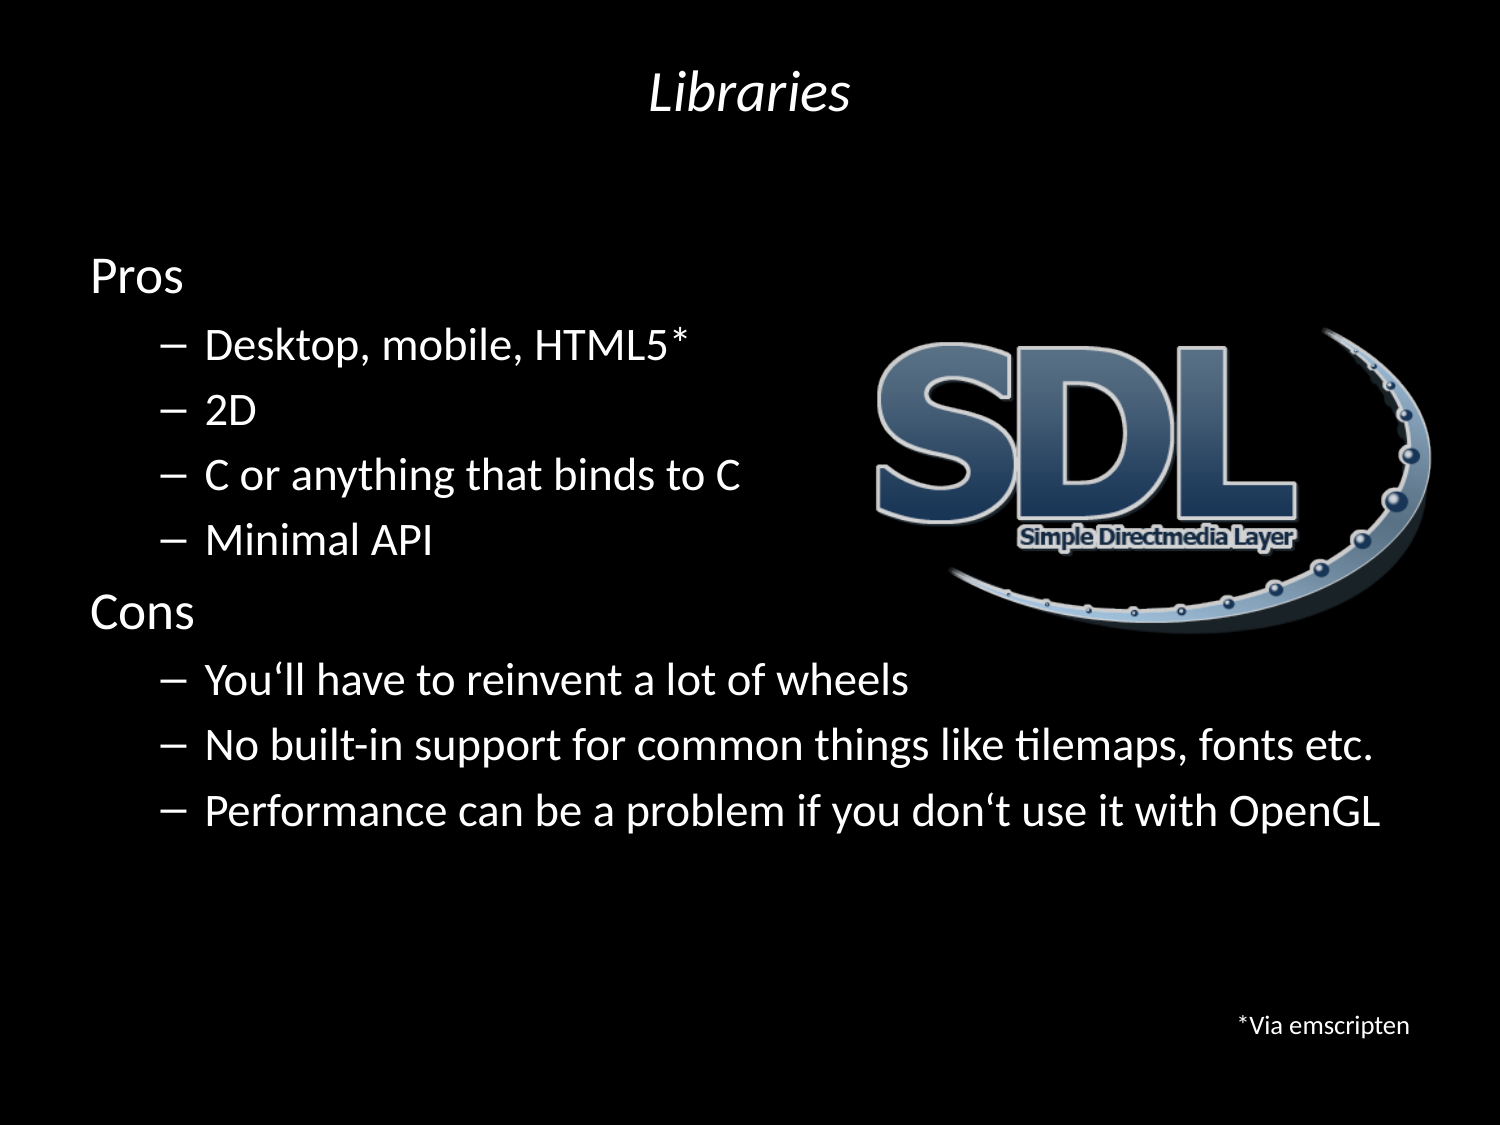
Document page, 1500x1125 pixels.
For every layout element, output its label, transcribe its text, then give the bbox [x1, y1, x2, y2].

title Libraries [75, 45, 1425, 131]
picture [859, 307, 1454, 654]
list Pros Desktop, mobile, HTML5* 2D C or anything that binds to C Minimal API Cons You‘ll have to reinvent a lot of wheels No built-in support for common things like tilemaps, fonts etc. Performance can be a problem if you don‘t use it with OpenGL *Via emscripten [75, 233, 1425, 1103]
